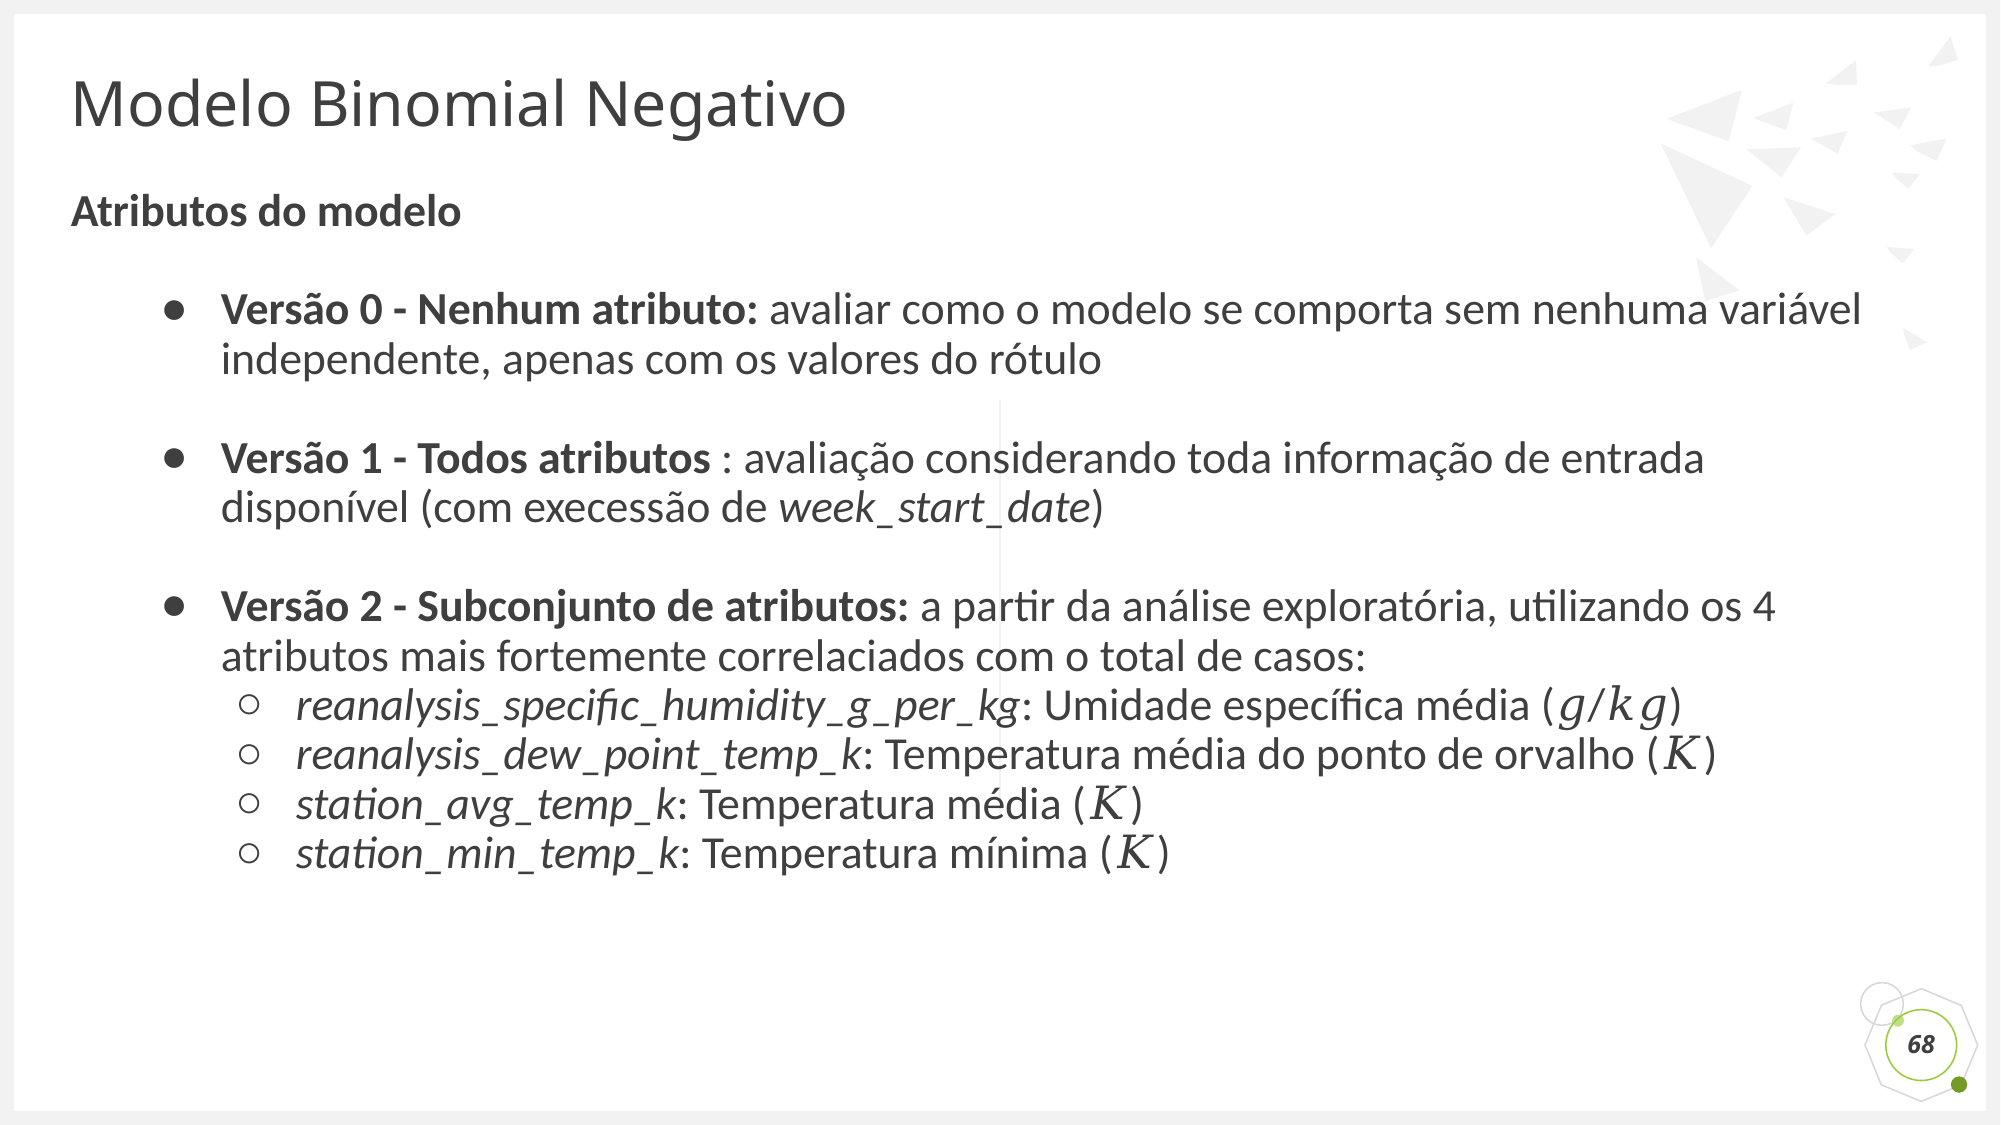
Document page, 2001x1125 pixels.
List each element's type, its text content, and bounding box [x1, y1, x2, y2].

slide_number ‹#› [1885, 1008, 1958, 1082]
title Modelo Binomial Negativo [70, 70, 1932, 142]
list Atributos do modelo Versão 0 - Nenhum atributo: avaliar como o modelo se comporta sem nenhuma variável independente, apenas com os valores do rótulo Versão 1 - Todos atributos : avaliação considerando toda informação de entrada disponível (com execessão de week_start_date) Versão 2 - Subconjunto de atributos: a partir da análise exploratória, utilizando os 4 atributos mais fortemente correlaciados com o total de casos: reanalysis_specific_humidity_g_per_kg: Umidade específica média (𝑔/𝑘𝑔) reanalysis_dew_point_temp_k: Temperatura média do ponto de orvalho (𝐾) station_avg_temp_k: Temperatura média (𝐾) station_min_temp_k: Temperatura mínima (𝐾) [70, 186, 1901, 964]
